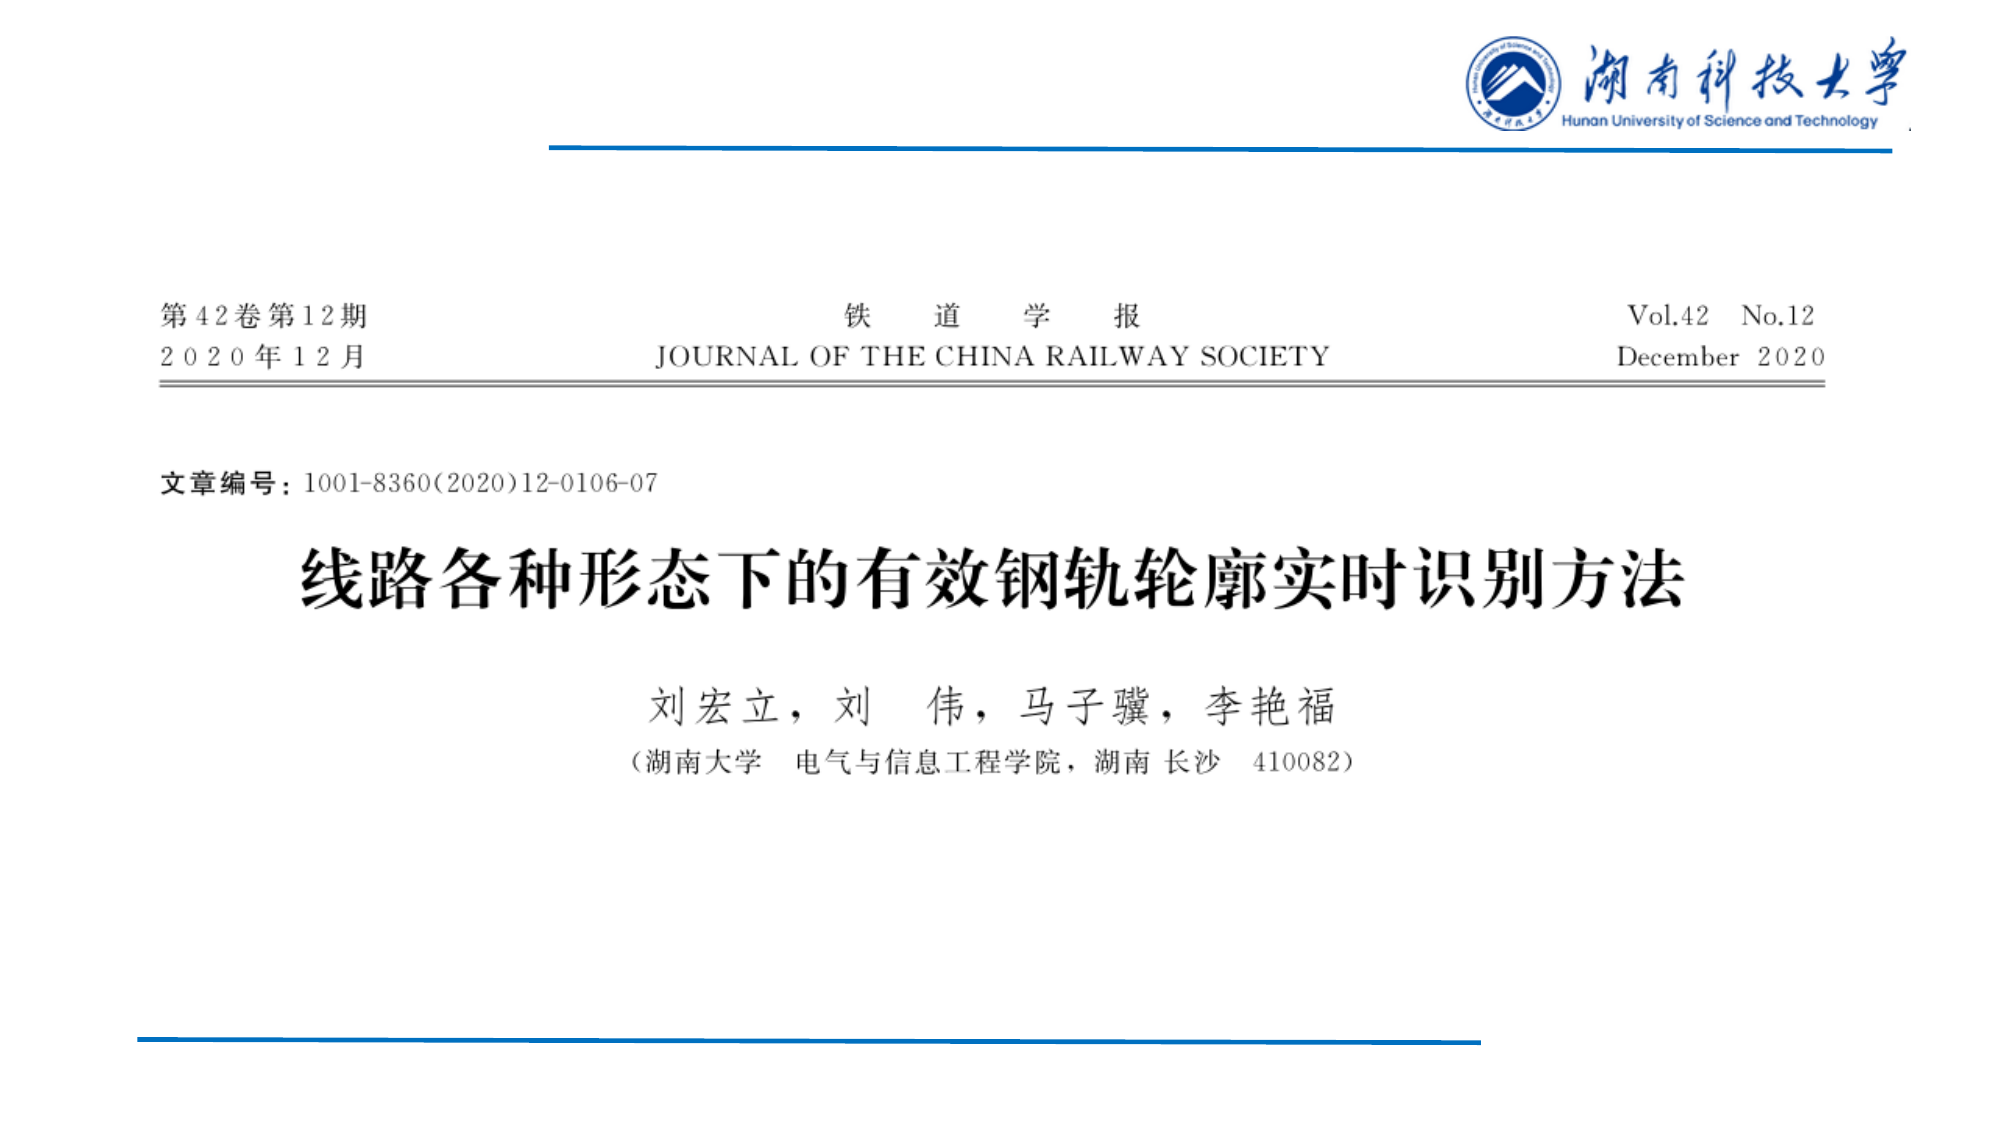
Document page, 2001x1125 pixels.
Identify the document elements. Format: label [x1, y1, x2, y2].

picture [73, 230, 1927, 834]
picture [1449, 24, 1911, 131]
